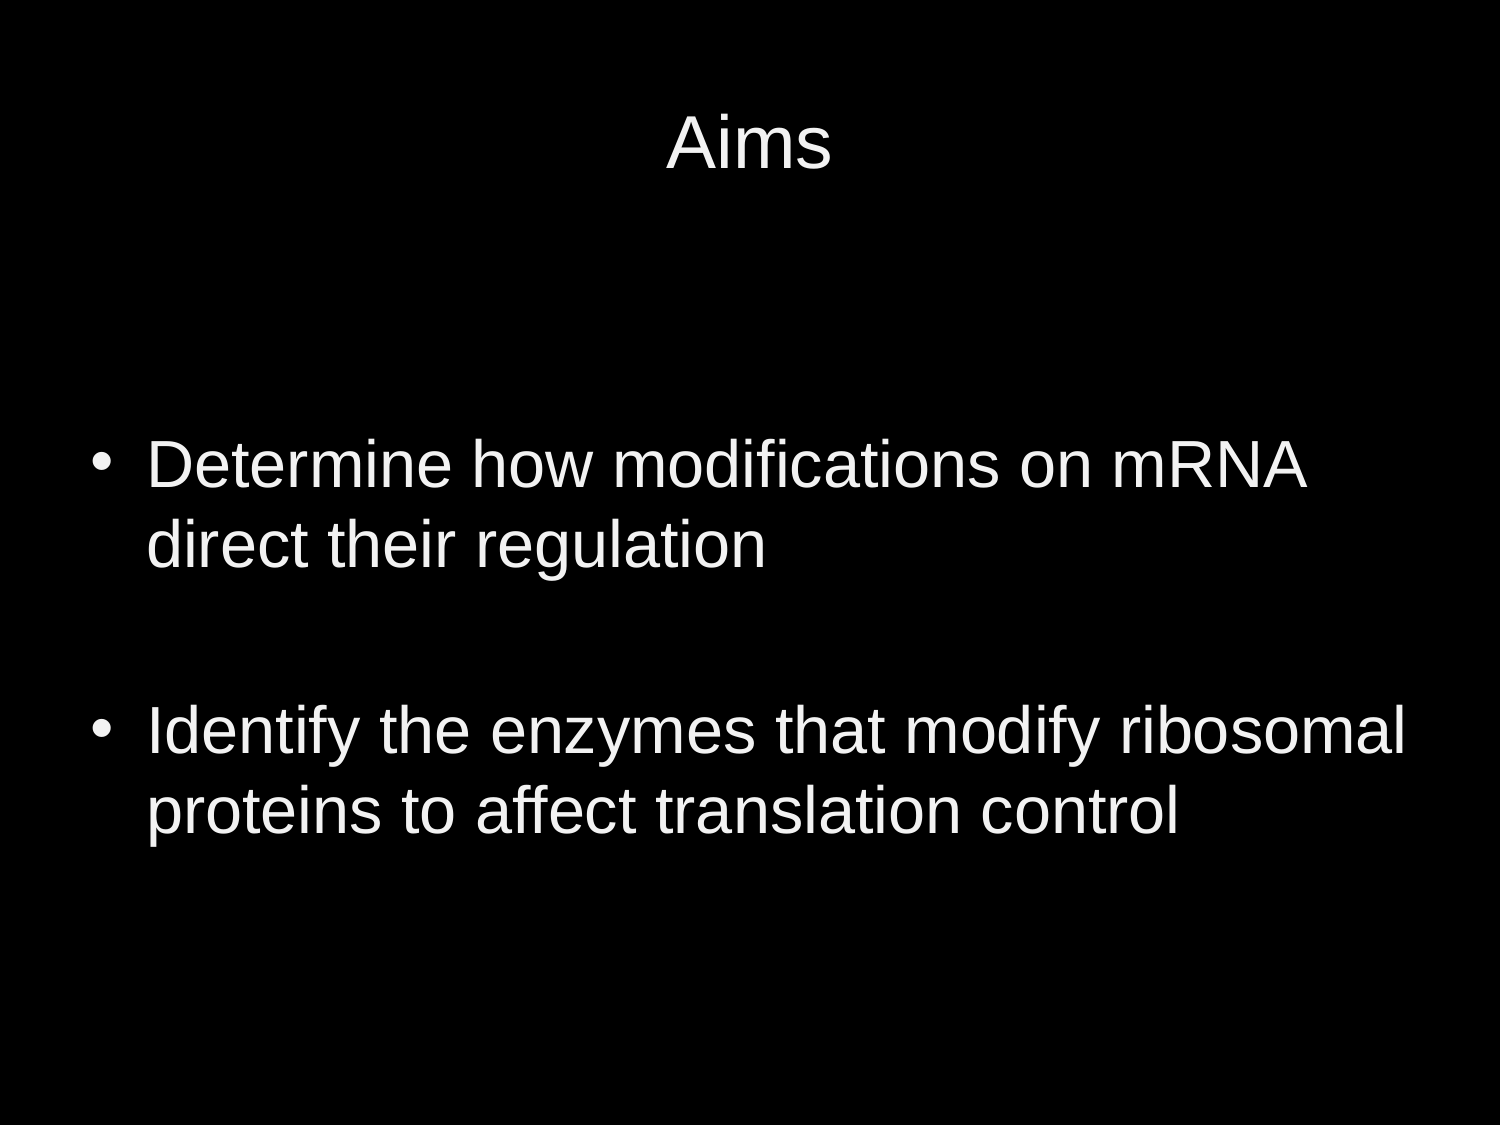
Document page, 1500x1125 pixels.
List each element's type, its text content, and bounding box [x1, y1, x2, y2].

title Aims [0, 45, 1500, 233]
list Determine how modifications on mRNA direct their regulation Identify the enzymes that modify ribosomal proteins to affect translation control [75, 262, 1425, 1005]
